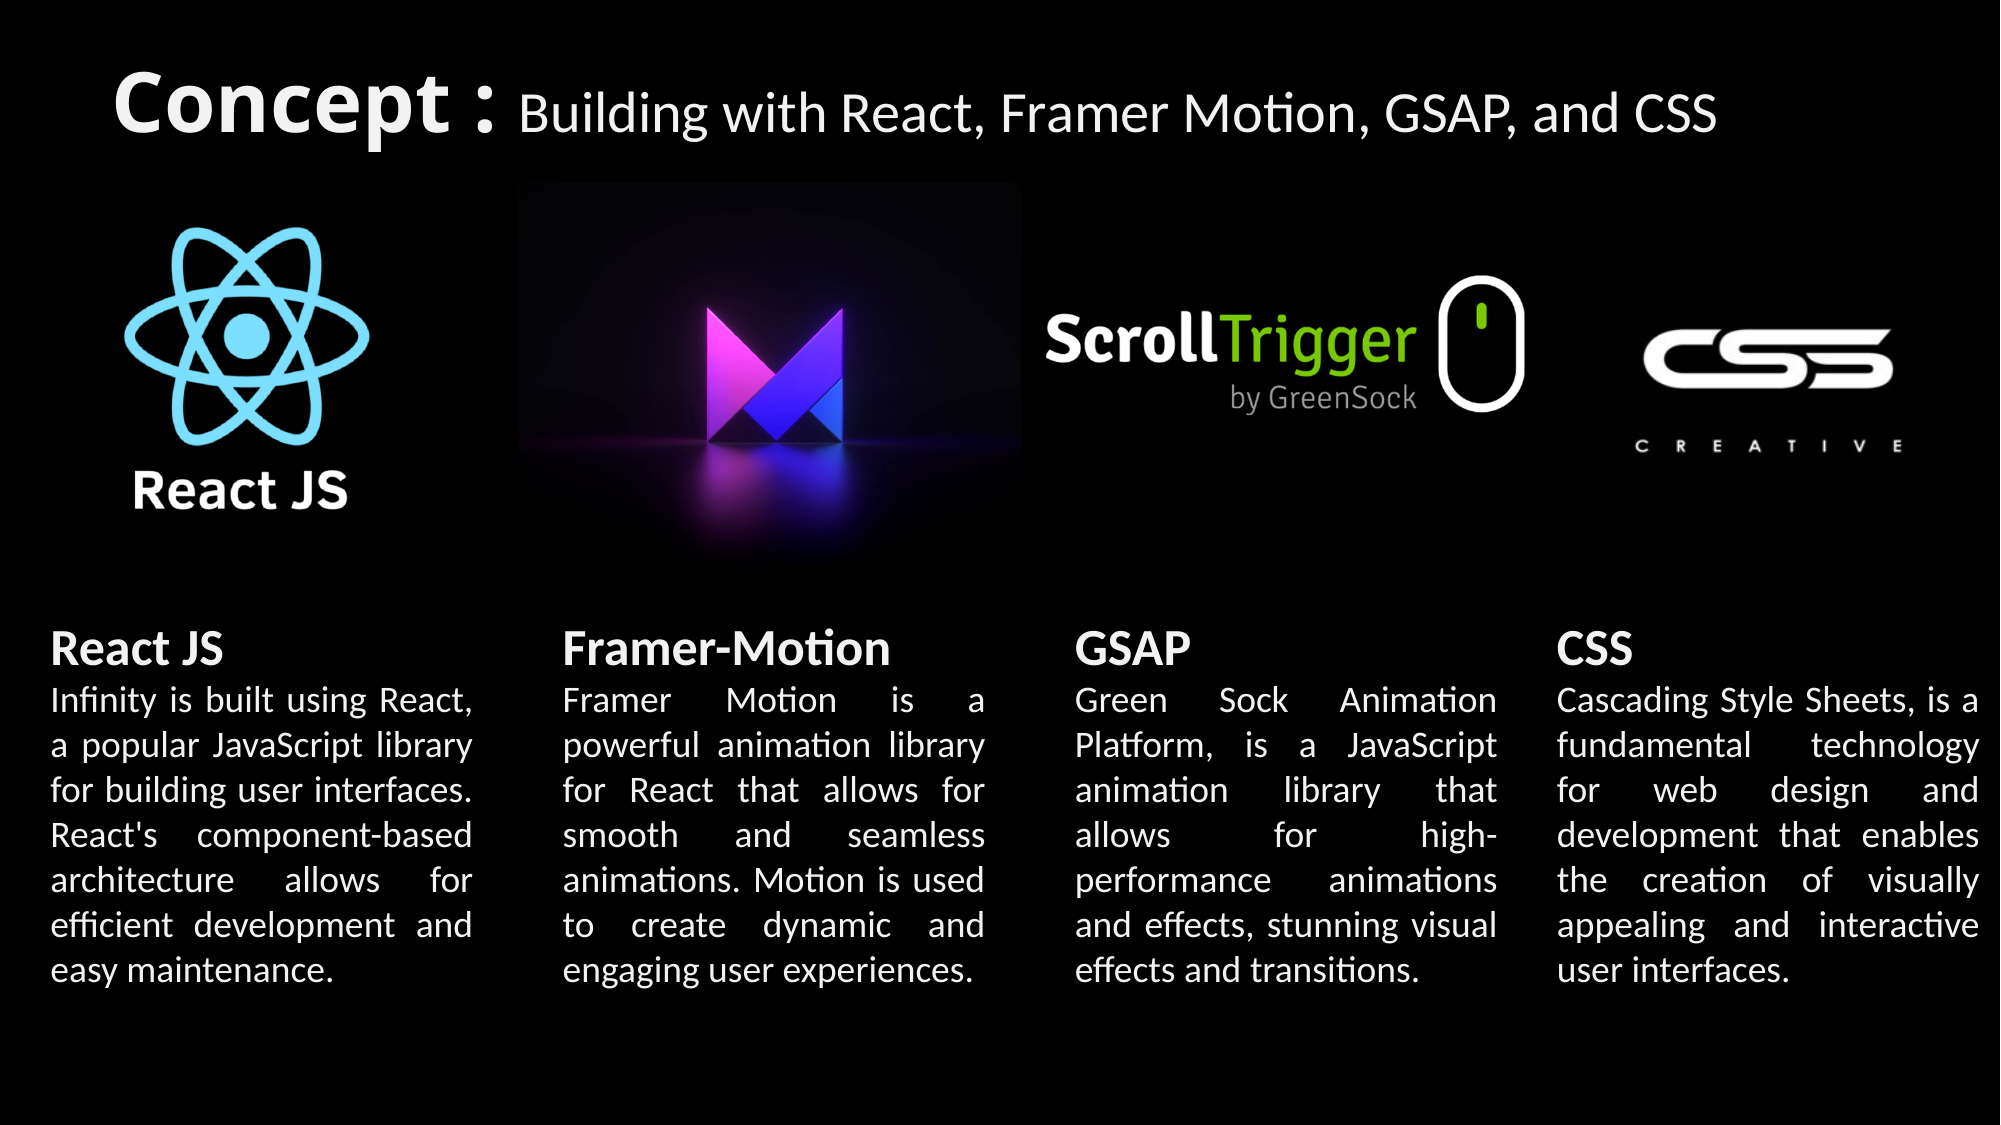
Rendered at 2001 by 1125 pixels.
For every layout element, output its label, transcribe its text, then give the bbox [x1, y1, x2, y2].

text_box GSAP Green Sock Animation Platform, is a JavaScript animation library that allows for high-performance animations and effects, stunning visual effects and transitions. [1060, 605, 1513, 998]
text_box CSS Cascading Style Sheets, is a fundamental technology for web design and development that enables the creation of visually appealing and interactive user interfaces. [1542, 605, 1995, 998]
text_box [0, 543, 2000, 1125]
text_box Concept : Building with React, Framer Motion, GSAP, and CSS [10, 42, 1820, 157]
picture [0, 143, 2000, 575]
text_box Framer-Motion Framer Motion is a powerful animation library for React that allows for smooth and seamless animations. Motion is used to create dynamic and engaging user experiences. [547, 605, 1001, 998]
text_box [0, 0, 2000, 182]
text_box React JS Infinity is built using React, a popular JavaScript library for building user interfaces. React's component-based architecture allows for efficient development and easy maintenance. [35, 605, 489, 998]
